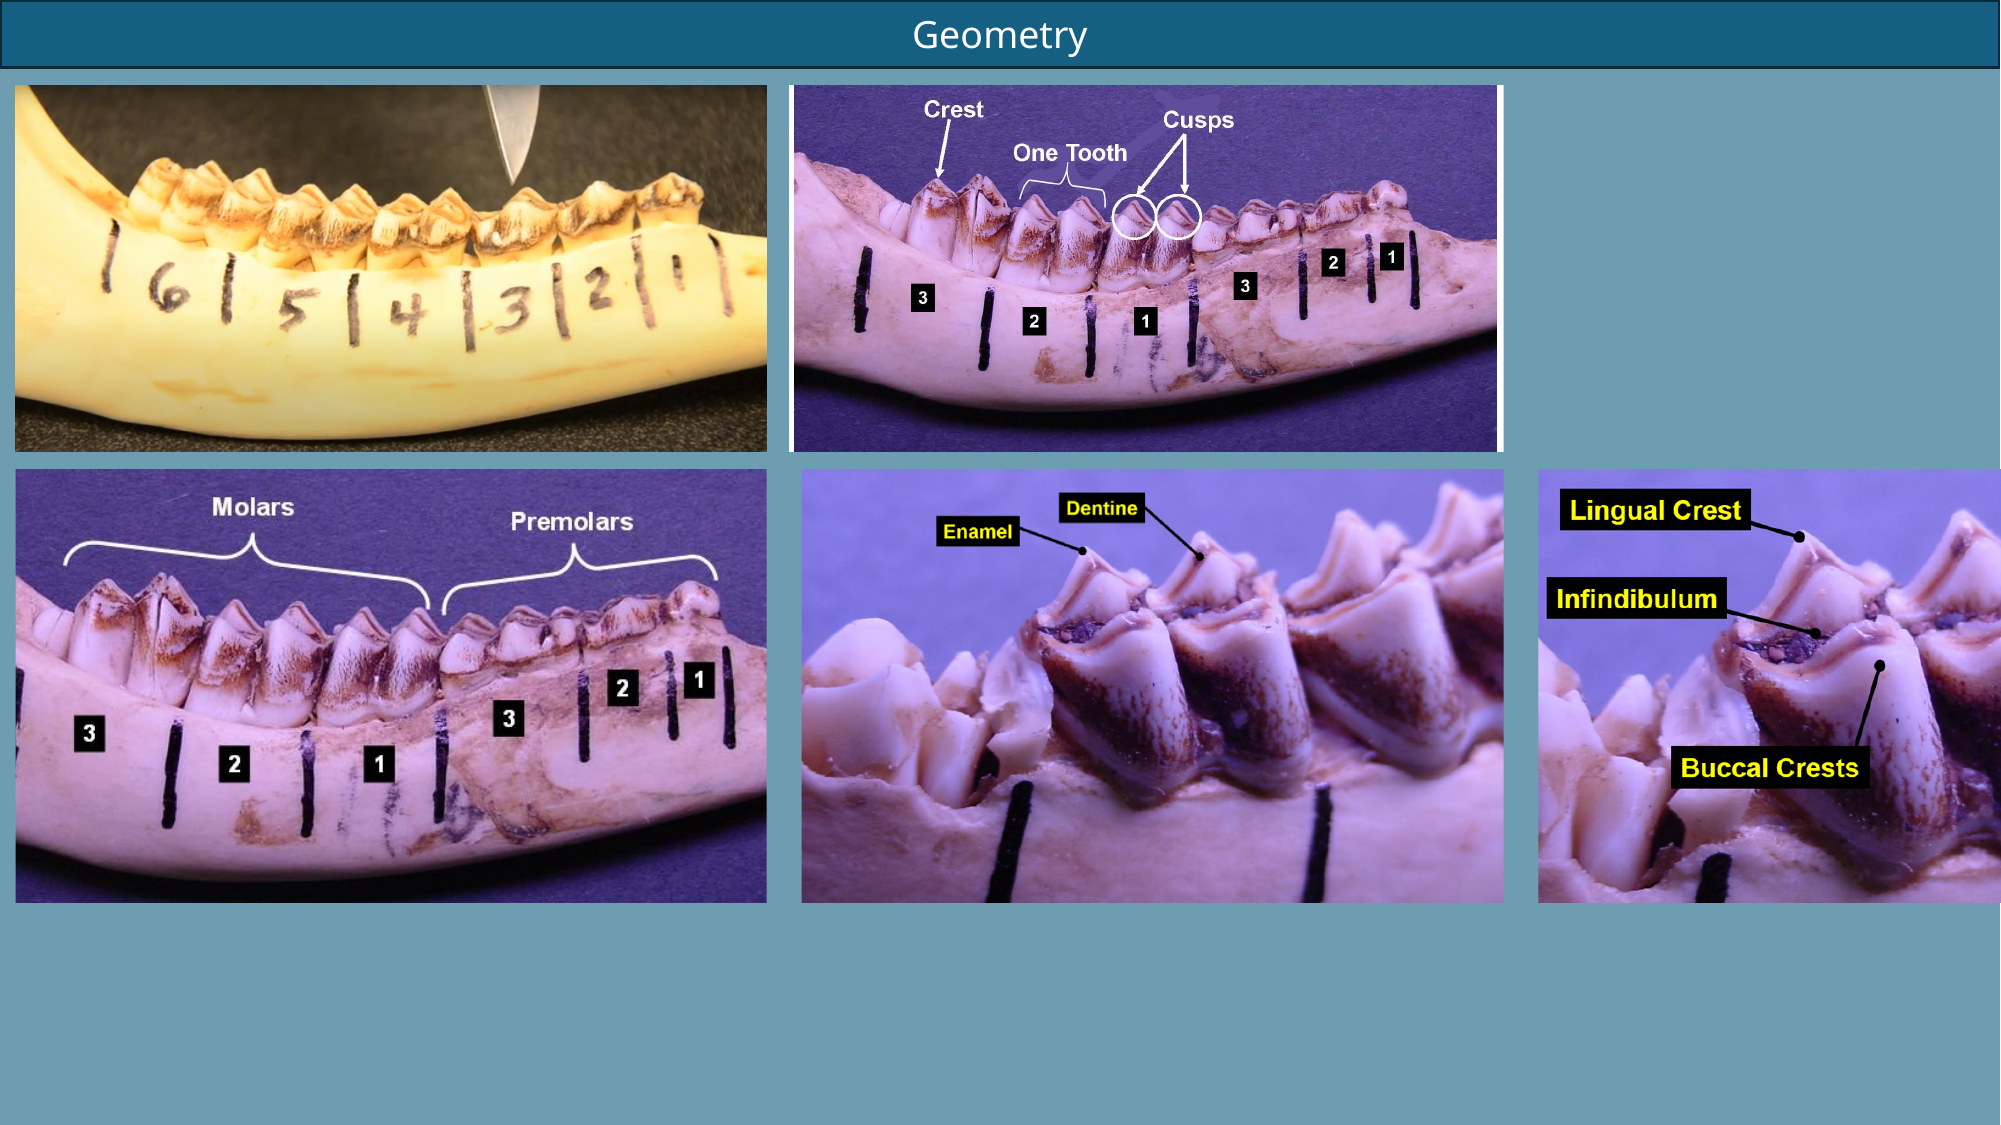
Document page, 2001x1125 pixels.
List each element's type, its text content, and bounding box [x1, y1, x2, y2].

picture [15, 468, 768, 904]
picture [1537, 468, 2001, 904]
picture [788, 84, 1505, 453]
picture [15, 84, 768, 453]
picture [801, 468, 1505, 904]
text_box Geometry [0, 0, 2000, 69]
